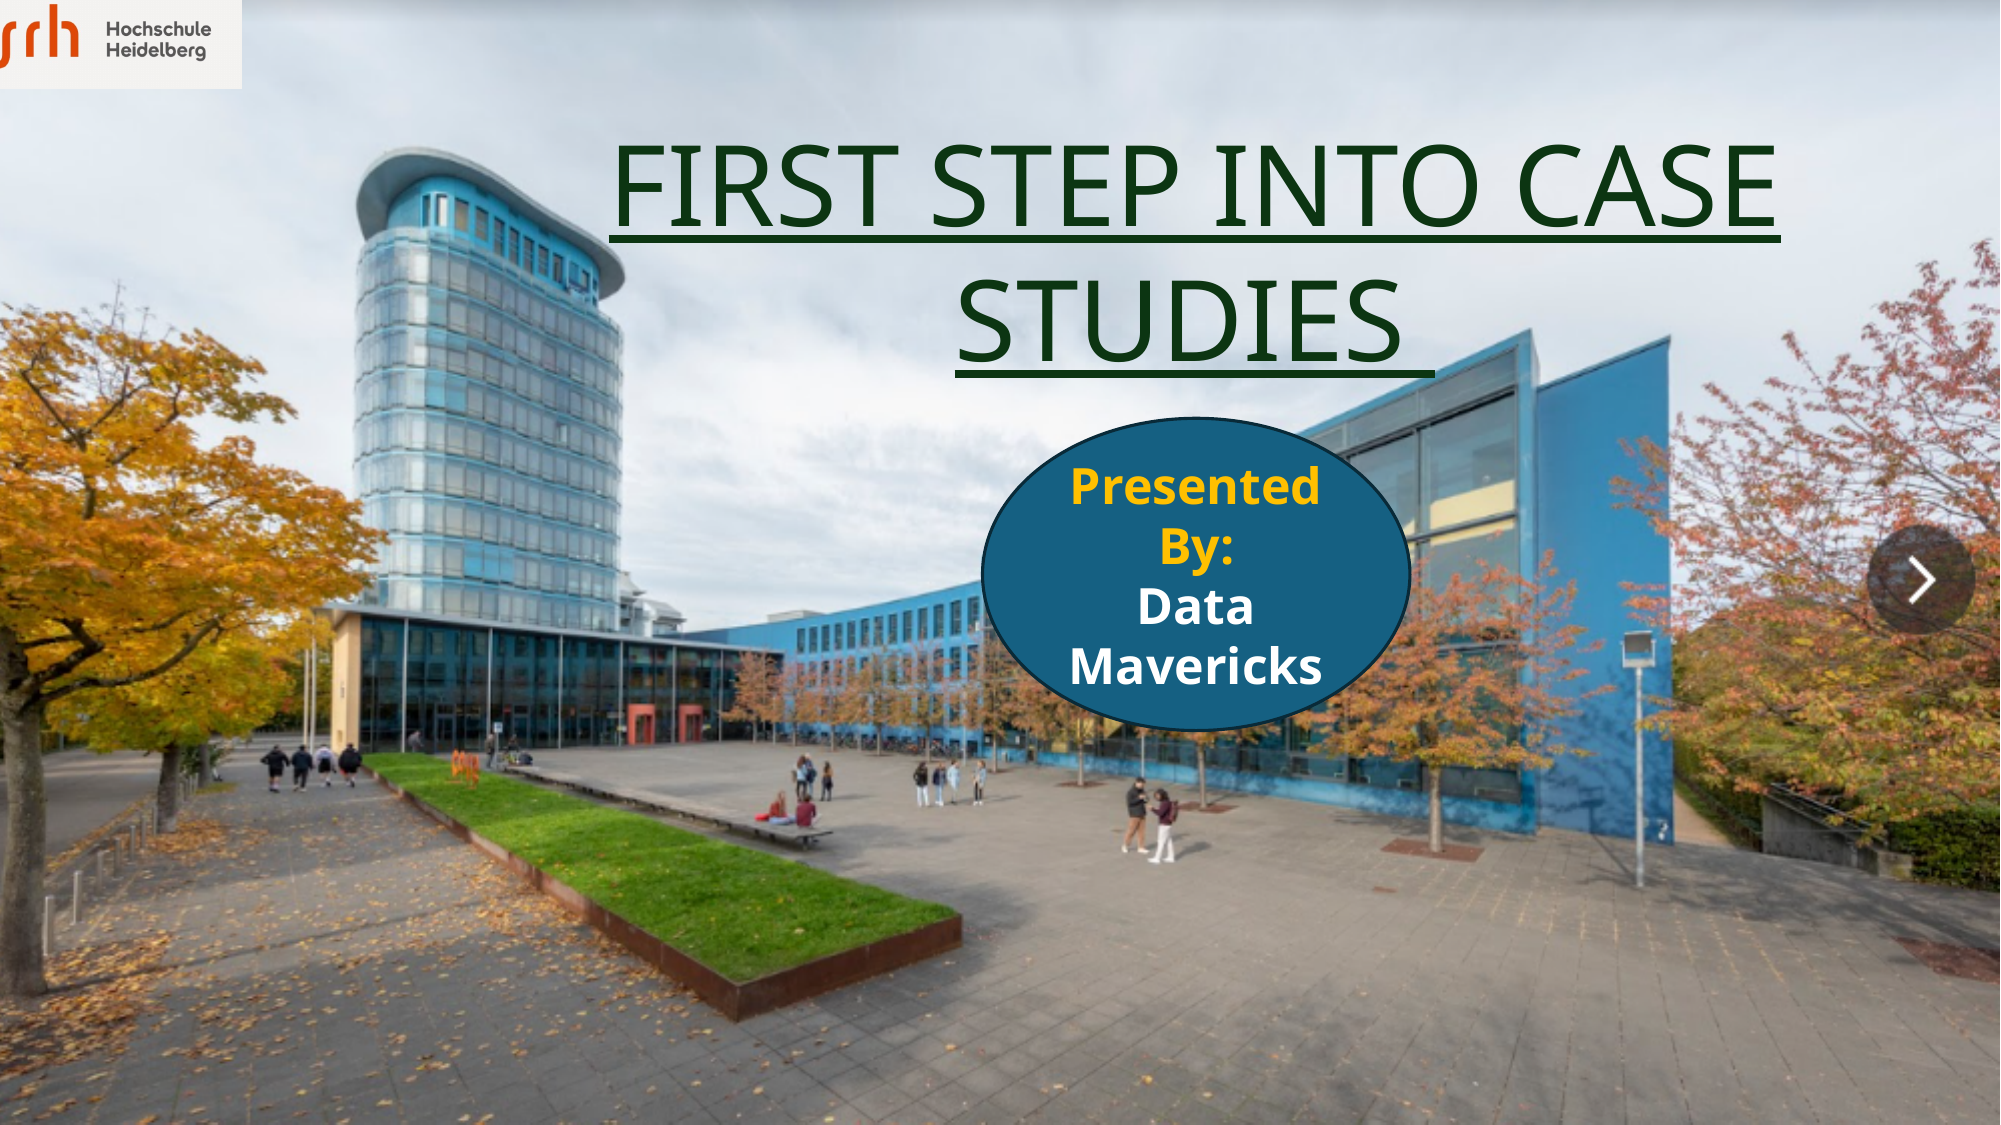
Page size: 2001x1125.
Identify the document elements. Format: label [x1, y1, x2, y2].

text_box [0, 0, 2000, 1125]
